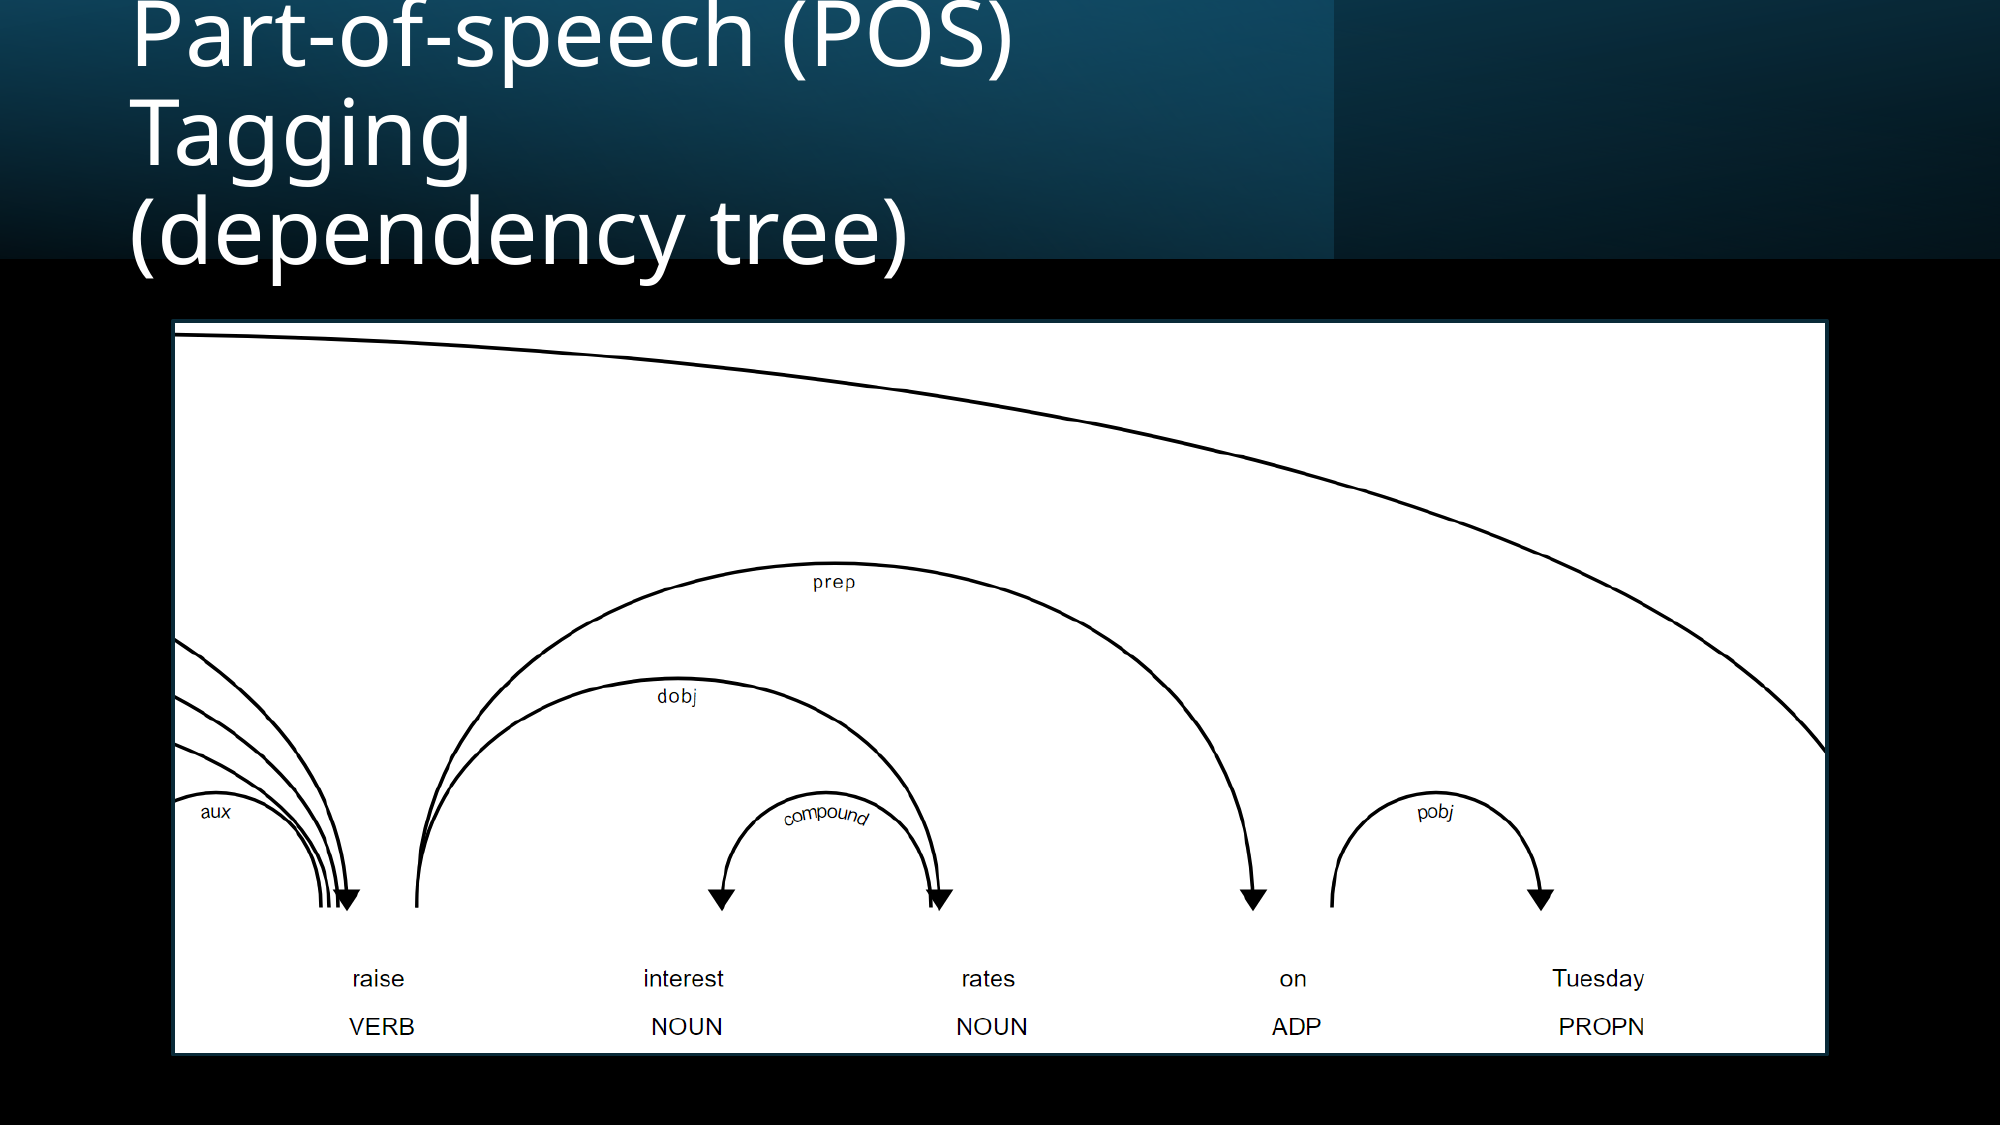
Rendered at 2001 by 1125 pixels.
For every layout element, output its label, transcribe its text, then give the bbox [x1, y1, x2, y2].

text_box [0, 0, 2000, 260]
title Part-of-speech (POS) Tagging (dependency tree) [114, 40, 1274, 231]
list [174, 322, 1826, 1054]
text_box [0, 260, 2000, 1125]
